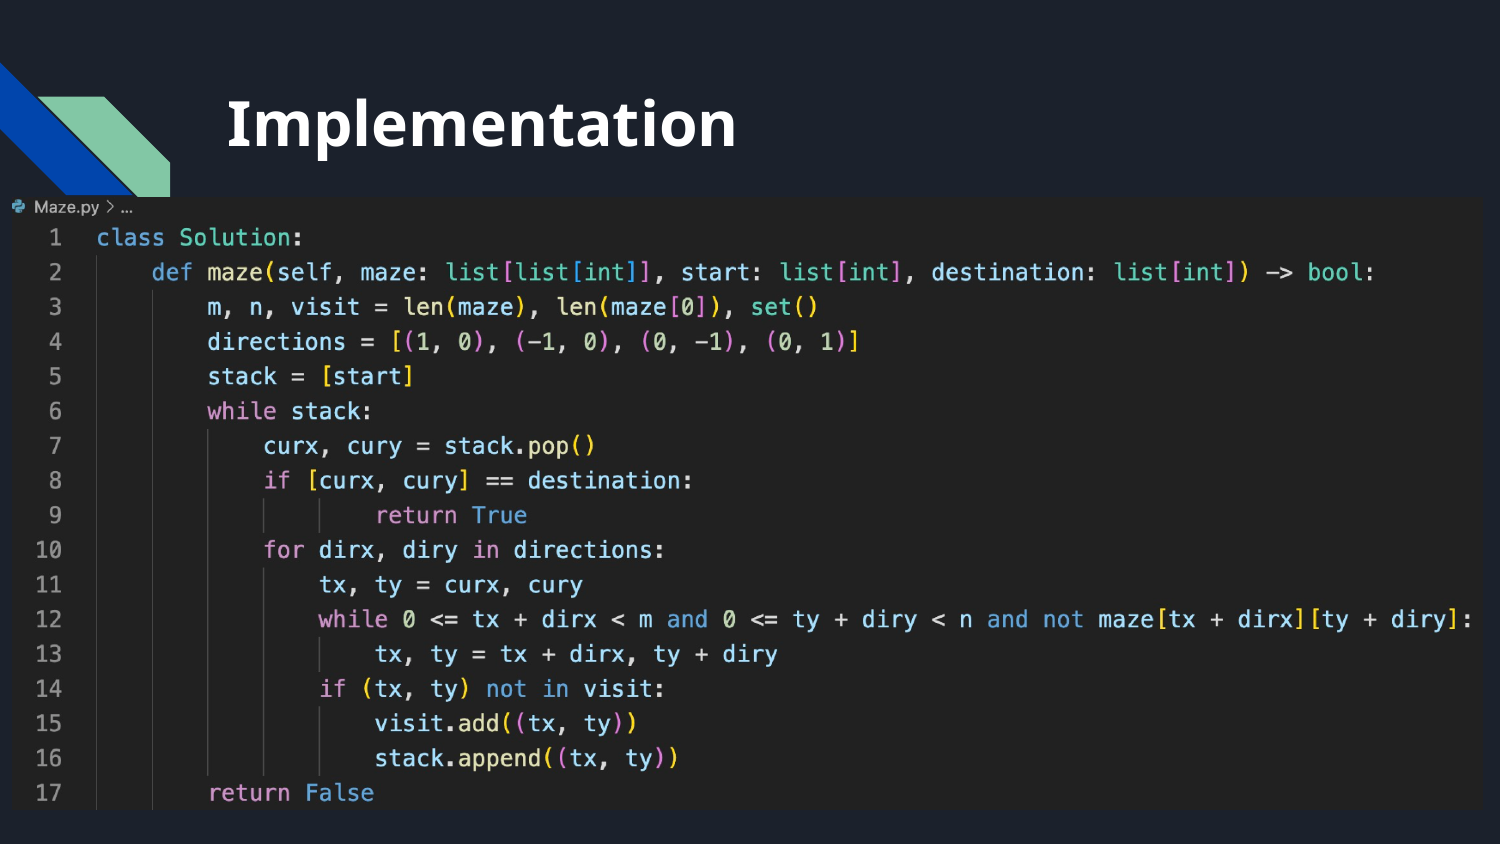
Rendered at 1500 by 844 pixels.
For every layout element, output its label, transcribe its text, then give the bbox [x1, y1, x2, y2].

title Implementation [212, 64, 1368, 196]
picture [12, 197, 1483, 811]
